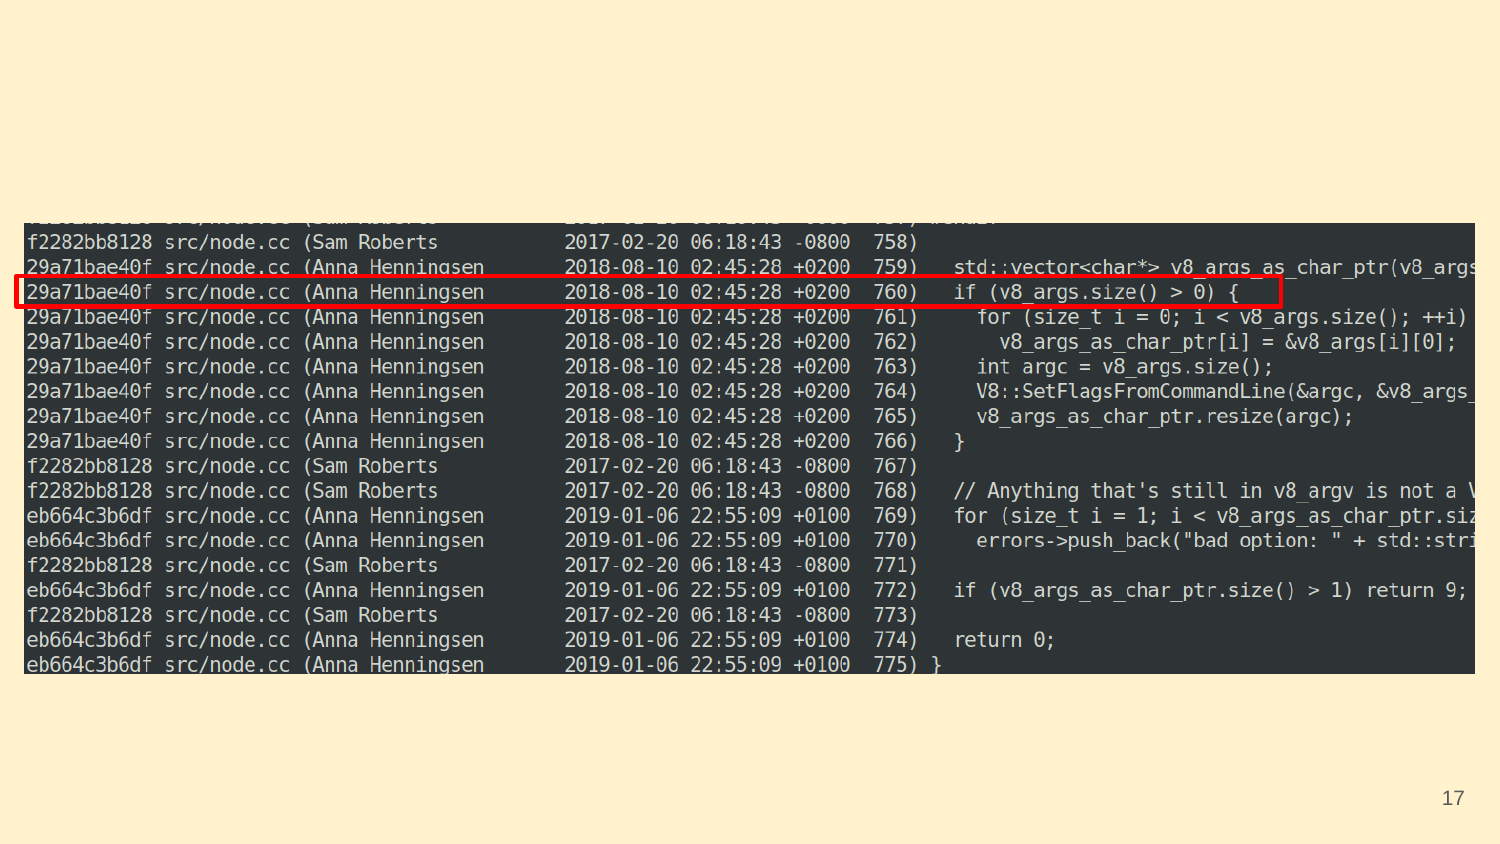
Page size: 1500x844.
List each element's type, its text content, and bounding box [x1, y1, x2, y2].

slide_number ‹#› [1389, 764, 1480, 830]
picture [24, 223, 1476, 674]
